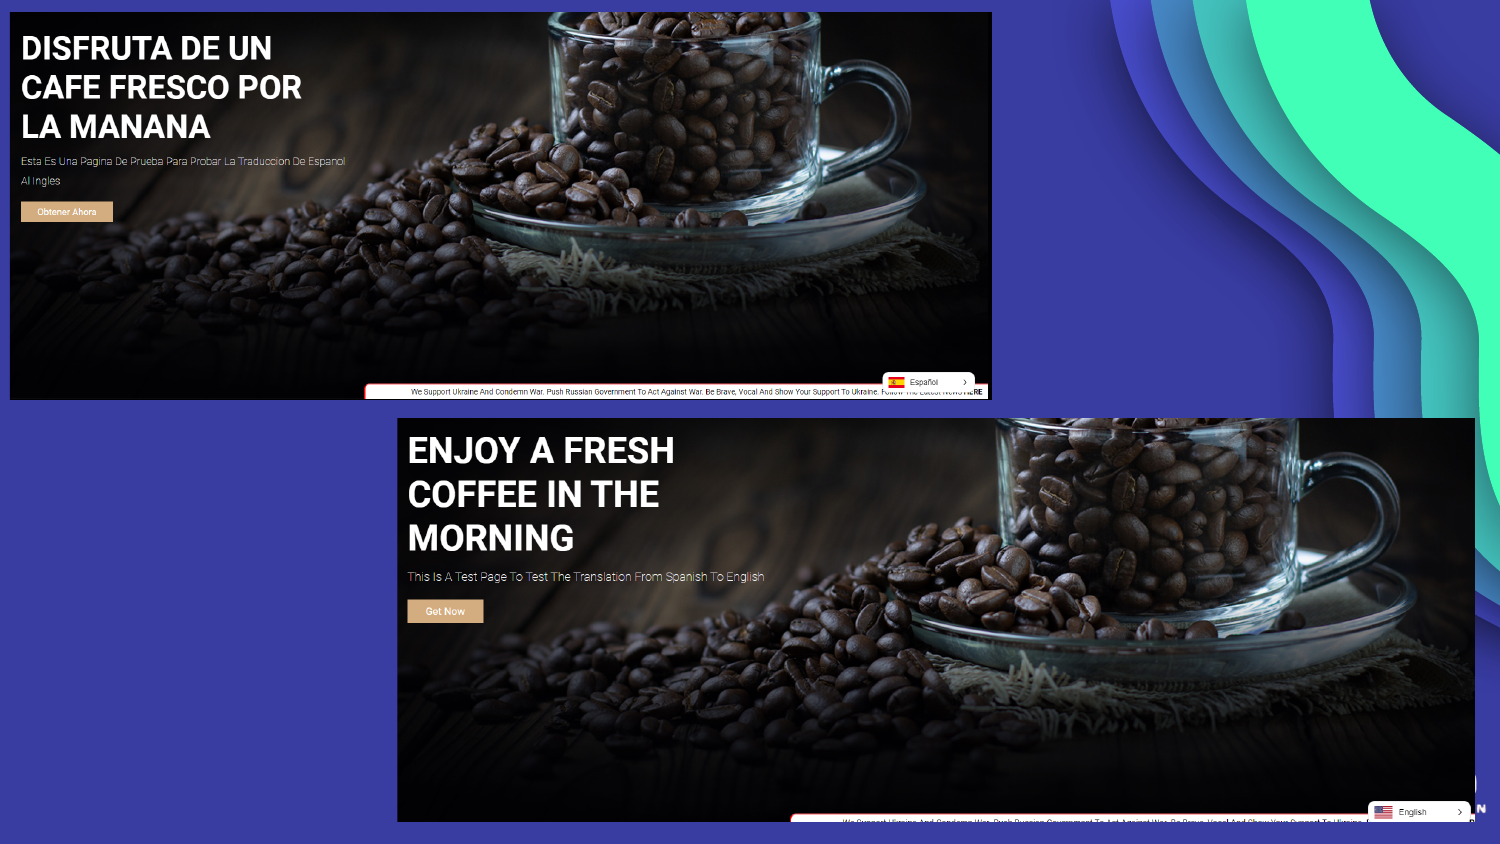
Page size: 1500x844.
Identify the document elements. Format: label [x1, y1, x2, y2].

picture [397, 417, 1500, 844]
picture [9, 11, 993, 400]
